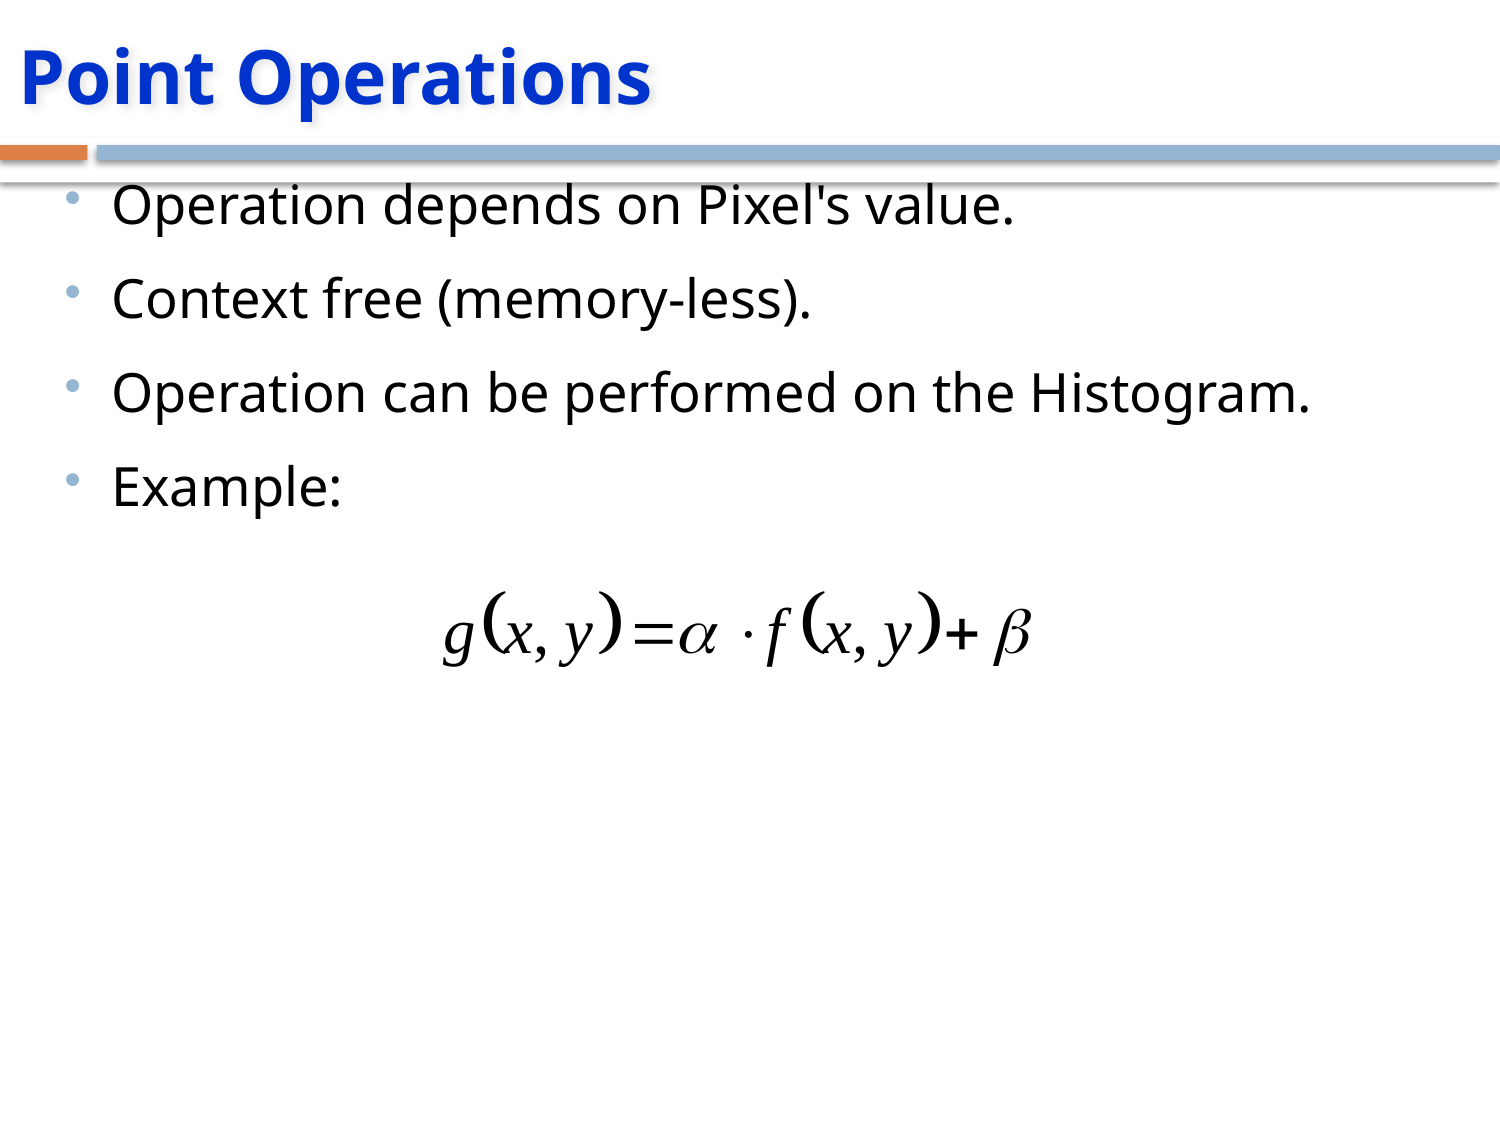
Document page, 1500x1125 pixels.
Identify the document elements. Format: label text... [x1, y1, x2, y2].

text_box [430, 588, 1048, 681]
list Operation depends on Pixel's value. Context free (memory-less). Operation can be performed on the Histogram. Example: [6, 162, 1494, 1088]
title Point Operations [3, 0, 1500, 150]
